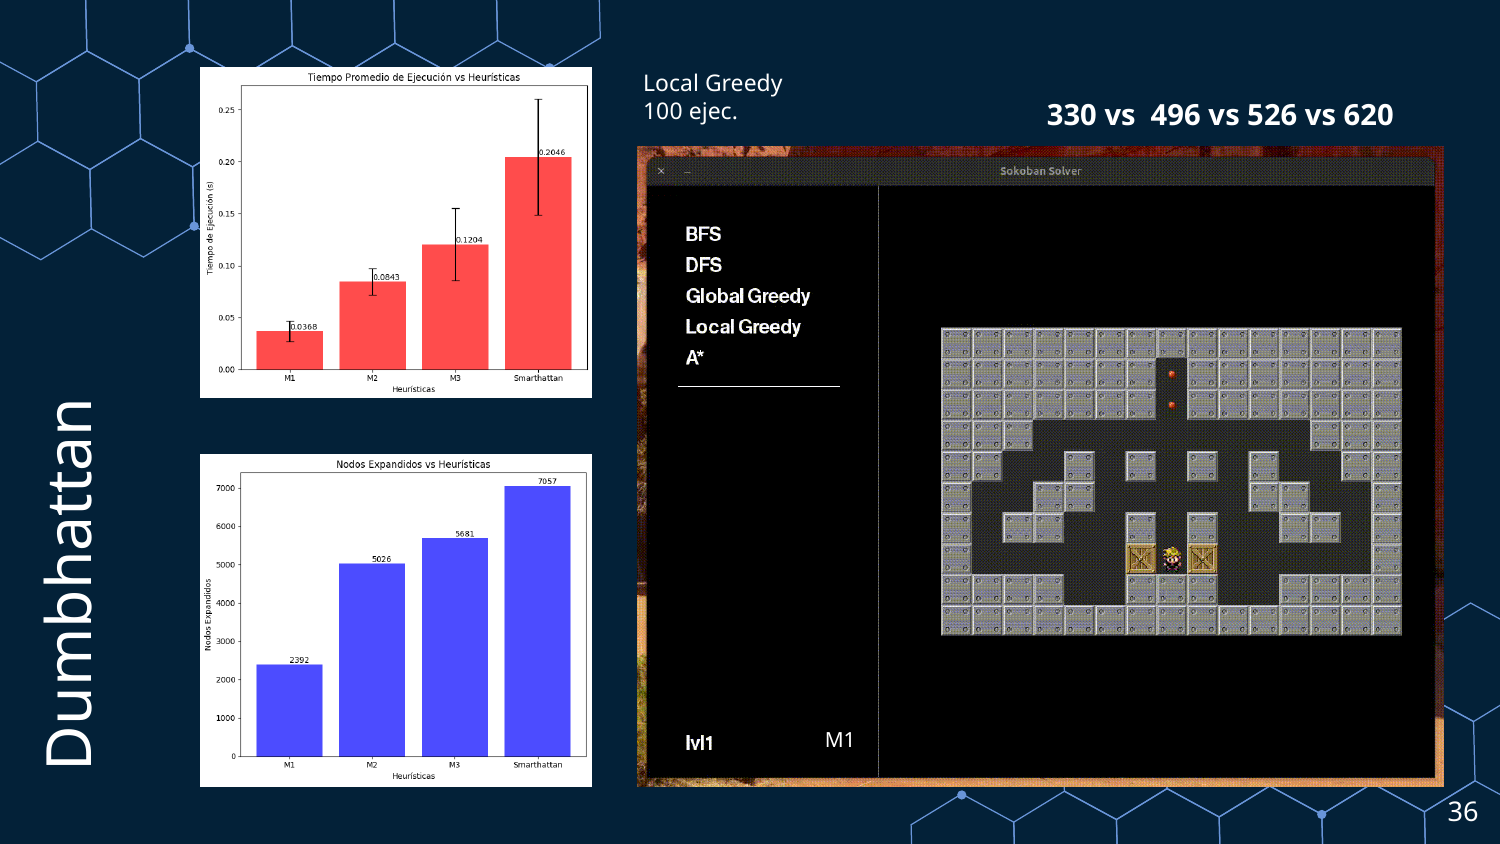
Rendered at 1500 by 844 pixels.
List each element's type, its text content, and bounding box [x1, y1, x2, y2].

picture [199, 454, 593, 787]
picture [199, 67, 593, 399]
text_box Dumbhattan [13, 173, 119, 787]
text_box Local Greedy 100 ejec. [628, 53, 844, 139]
slide_number ‹#› [1403, 779, 1494, 844]
text_box 330 vs 496 vs 526 vs 620 [1031, 81, 1444, 146]
picture [637, 146, 1445, 787]
